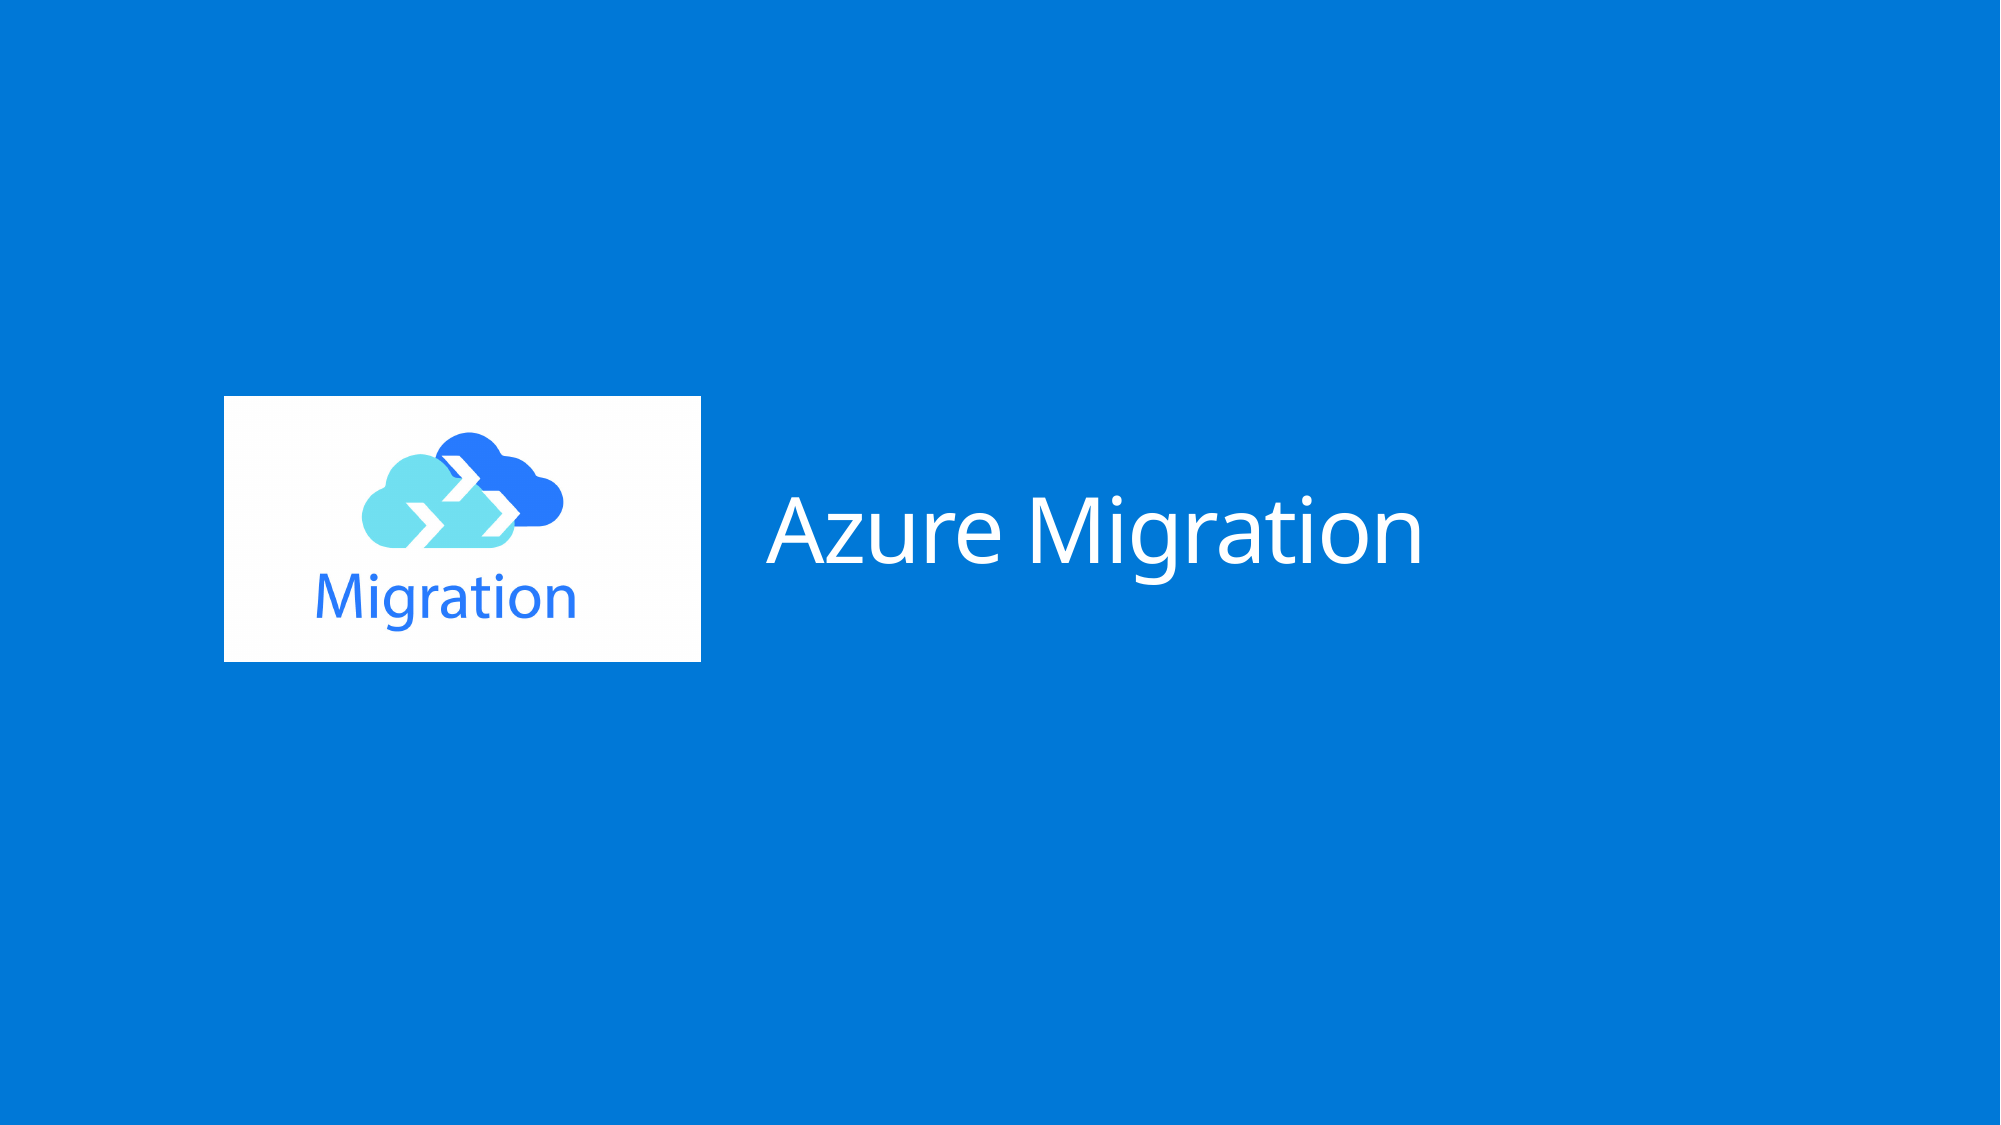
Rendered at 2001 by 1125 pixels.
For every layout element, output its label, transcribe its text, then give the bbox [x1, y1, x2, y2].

title Azure Migration [742, 469, 2000, 589]
picture [224, 395, 701, 662]
